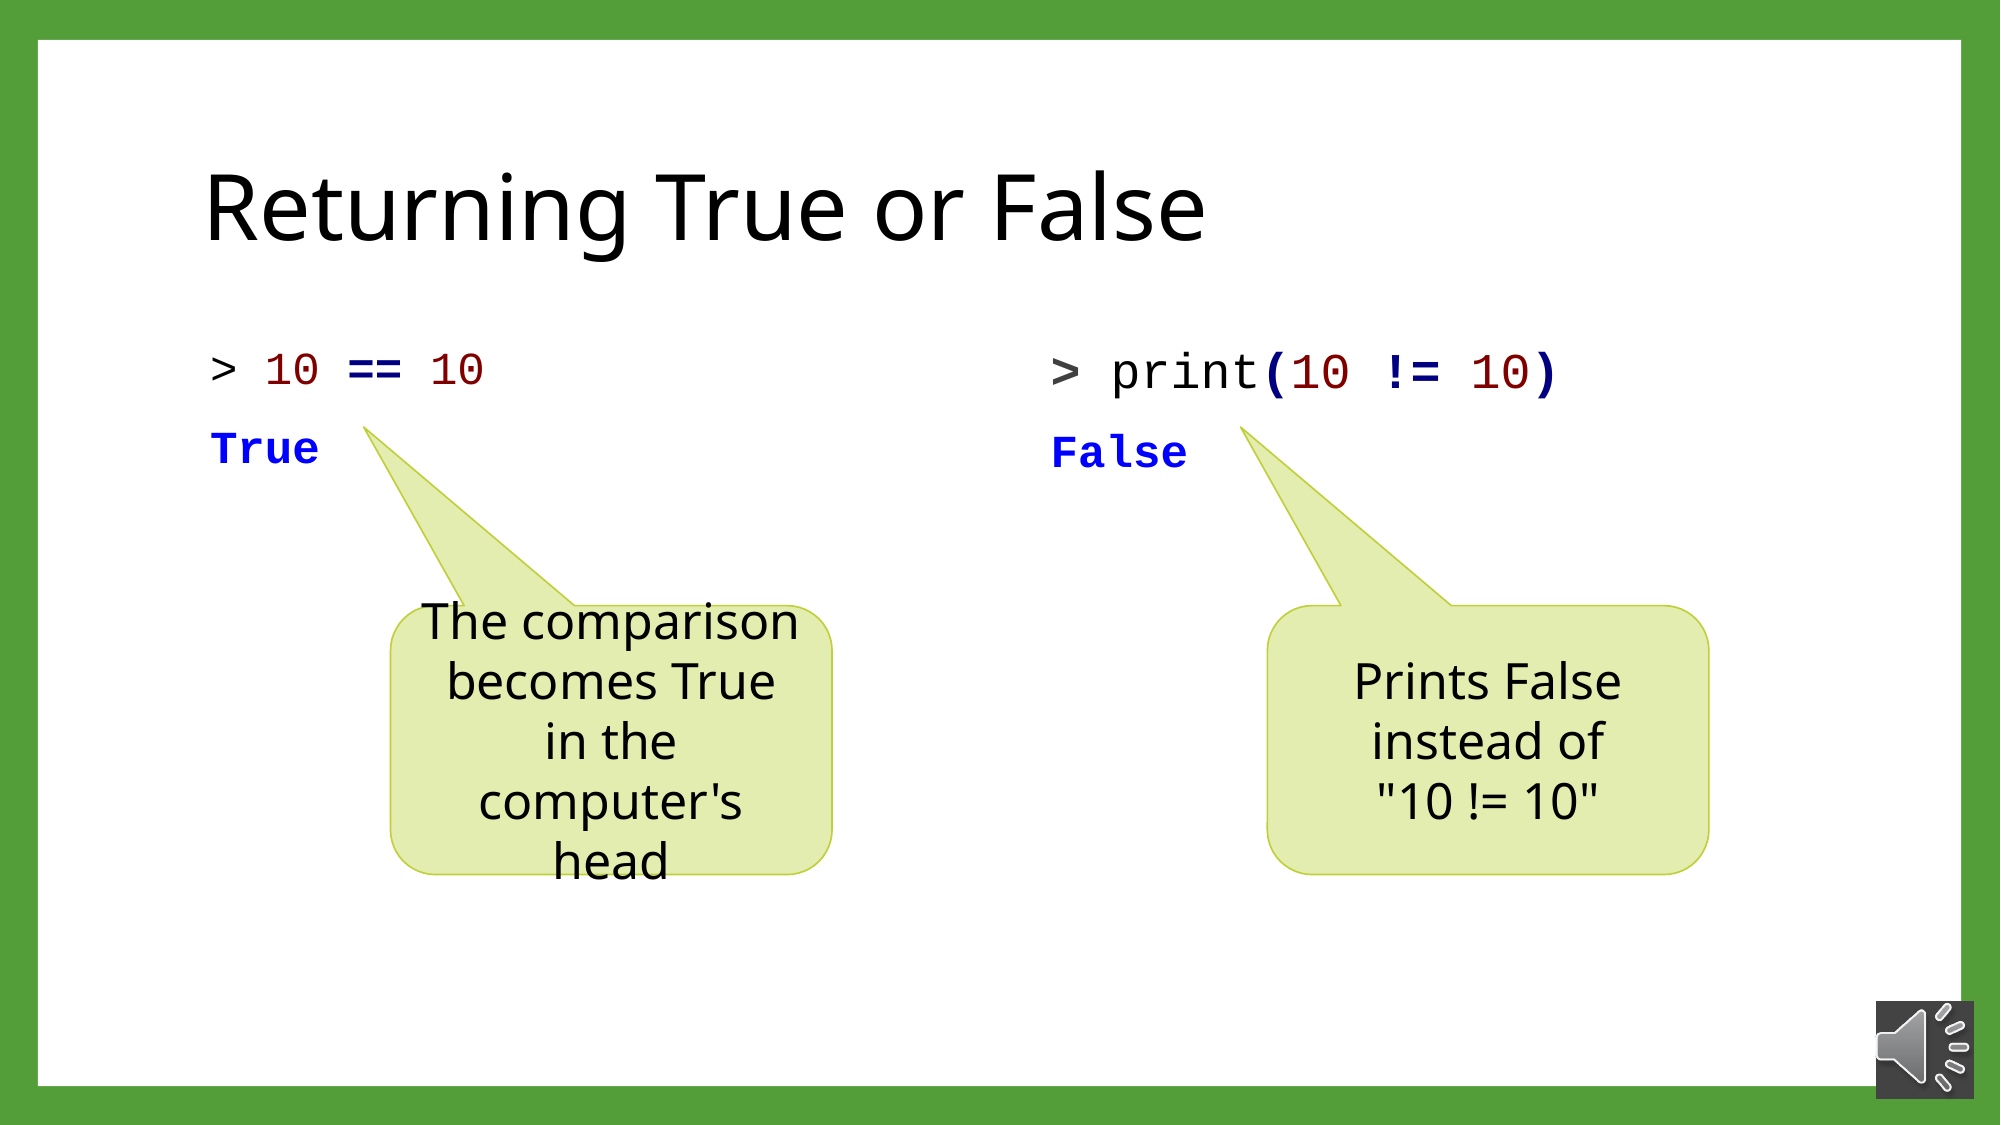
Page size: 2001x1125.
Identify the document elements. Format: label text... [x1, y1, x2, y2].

text_box The comparison becomes True in the computer's head [362, 426, 833, 876]
title Returning True or False [187, 99, 1808, 323]
list > print(10 != 10) False [1028, 337, 1809, 998]
list > 10 == 10 True [187, 337, 968, 998]
text_box Prints False instead of "10 != 10" [1239, 426, 1710, 876]
picture [1874, 999, 1976, 1101]
